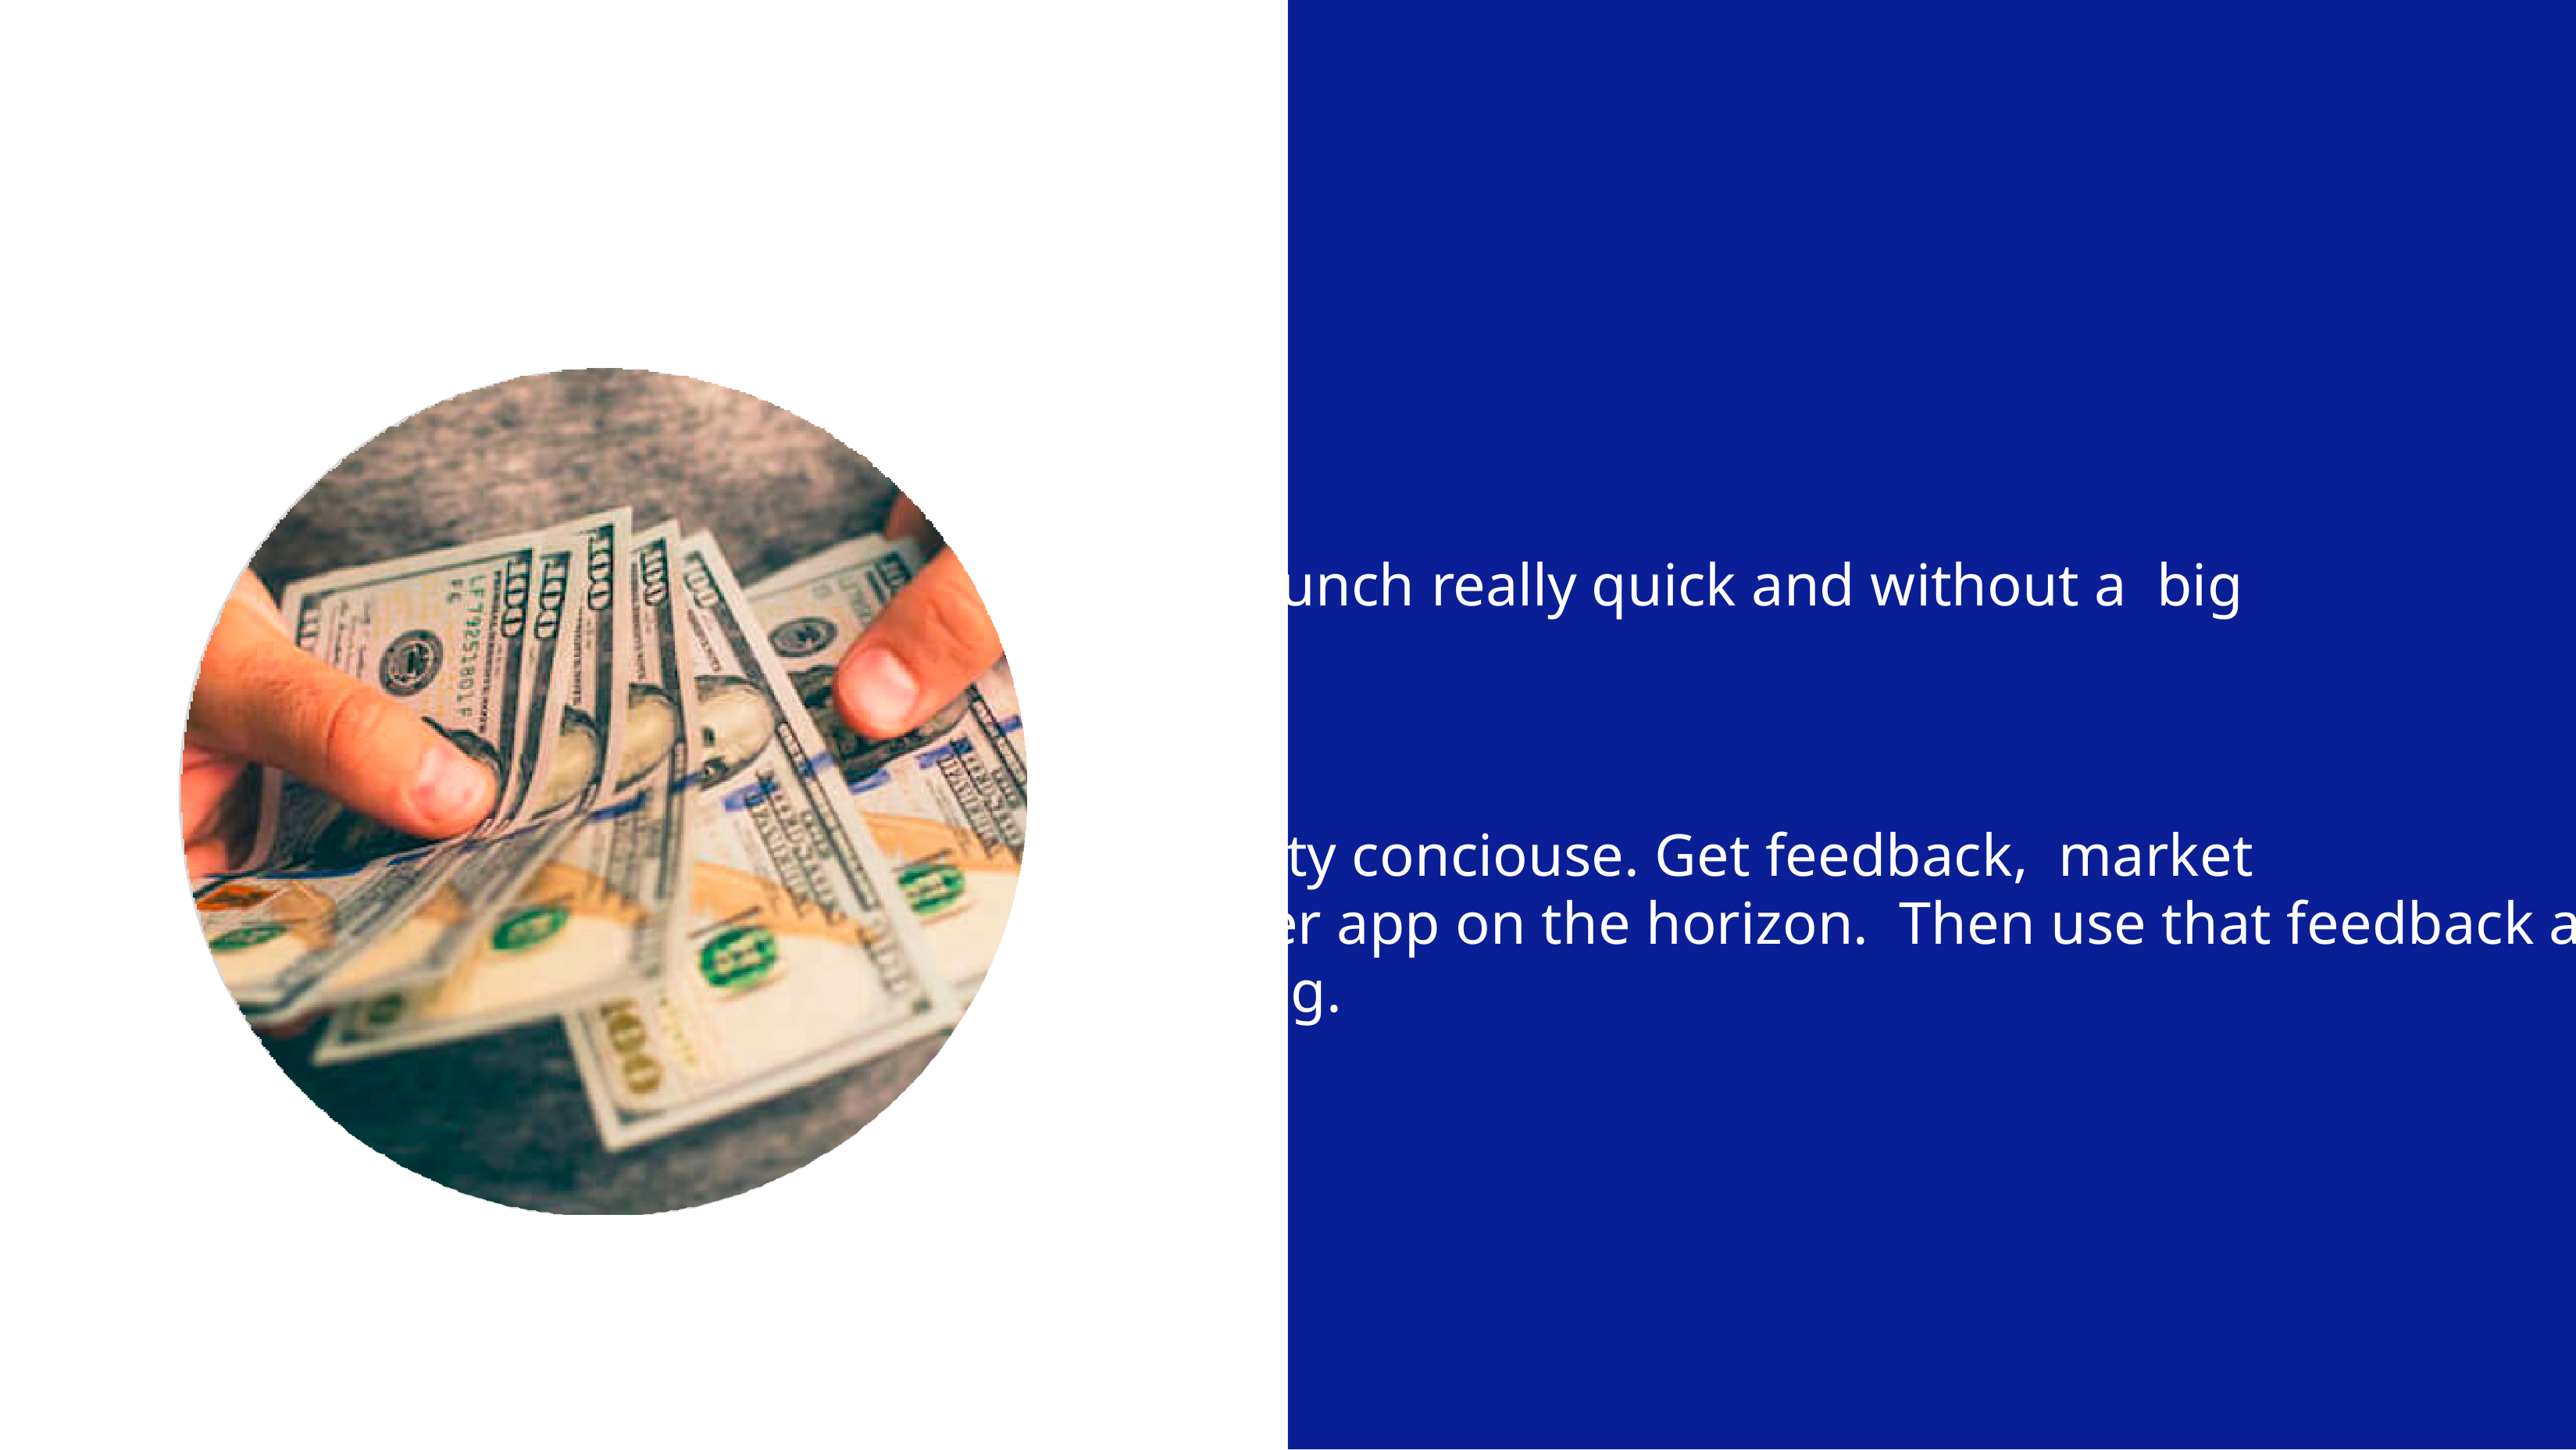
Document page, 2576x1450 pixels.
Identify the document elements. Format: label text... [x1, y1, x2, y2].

text_box [178, 366, 1027, 1215]
title Go to market strategy [116, 304, 2460, 544]
list Passbook is the first product that we can launch really quick and without a big budget Get Passbook on the app-store 2-4 weeks Get traction with companies that are security conciouse. Get feedback, market validation and tease the Lightstream transfer app on the horizon. Then use that feedback and validation we got from company XYZ to get further funding. [81, 544, 2495, 1379]
